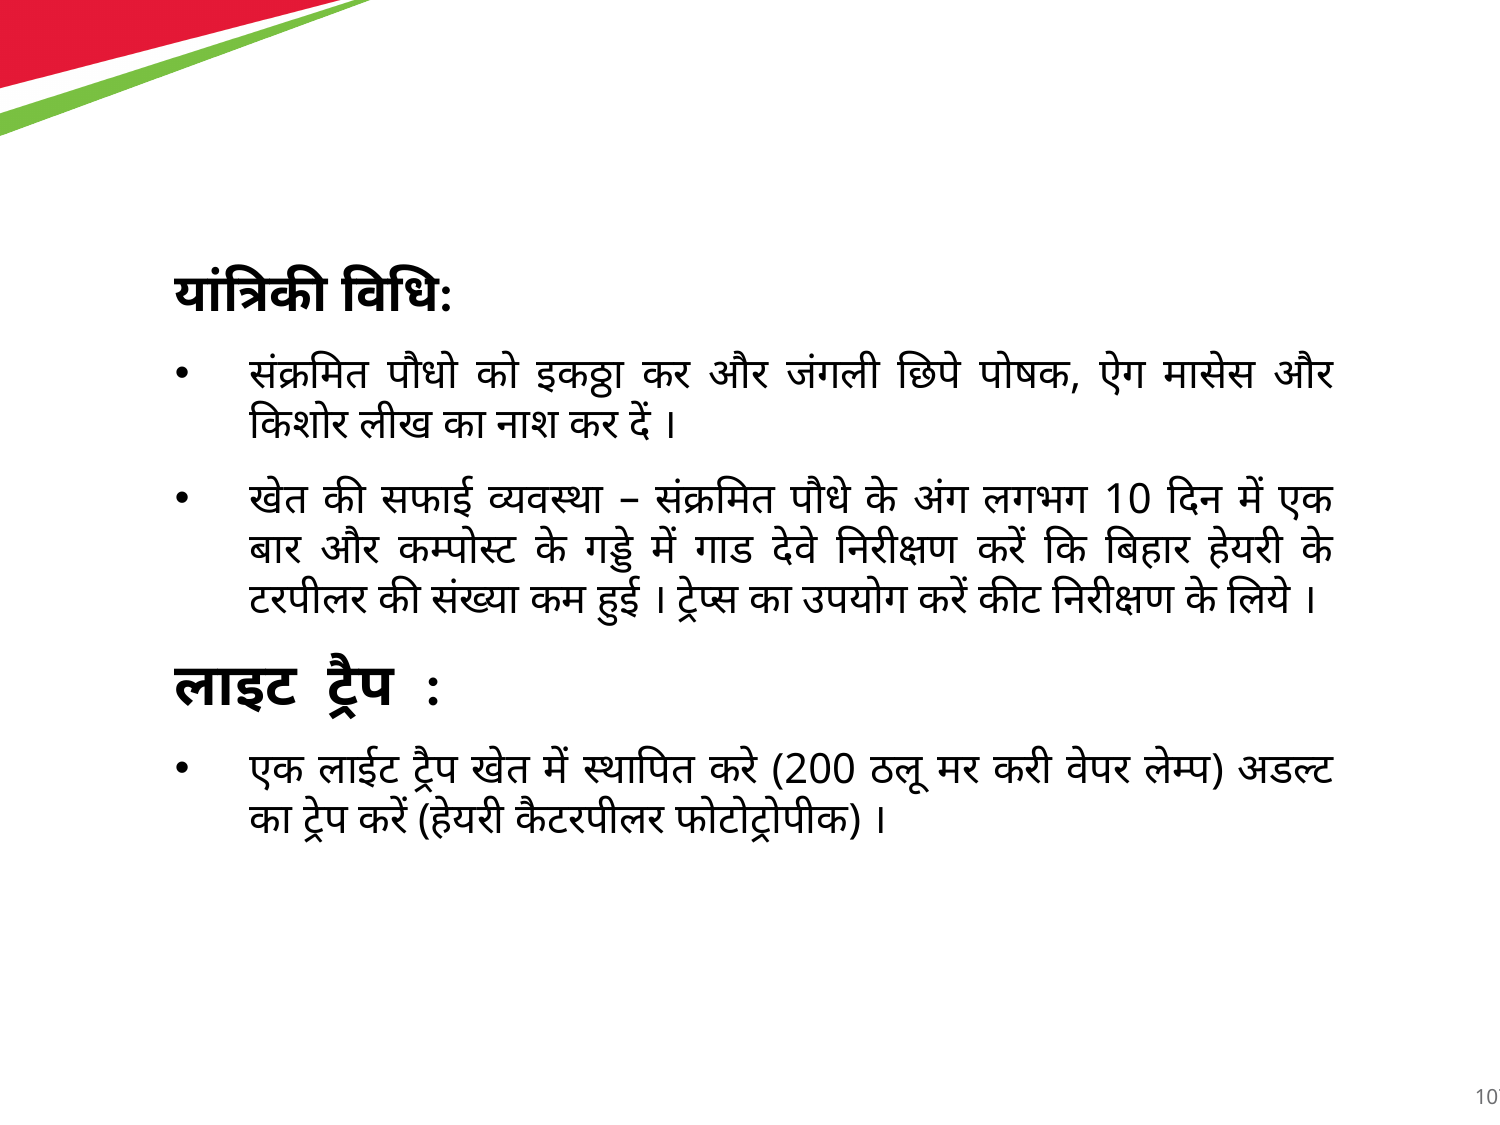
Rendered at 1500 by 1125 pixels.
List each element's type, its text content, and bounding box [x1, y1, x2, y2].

picture [0, 0, 373, 136]
text_box यांत्रिकी विधि: संक्रमित पौधो को इकठ्ठा कर और जंगली छिपे पोषक, ऐग मासेस और किशोर लीख का नाश कर दें । खेत की सफाई व्यवस्था – संक्रमित पौधे के अंग लगभग 10 दिन में एक बार और कम्पोस्ट के गड्डे में गाड देवे निरीक्षण करें कि बिहार हेयरी के टरपीलर की संख्या कम हुई । ट्रेप्स का उपयोग करें कीट निरीक्षण के लिये । लाइट ट्रैप : एक लाईट ट्रैप खेत में स्थापित करे (200 ठलू मर करी वेपर लेम्प) अडल्ट का ट्रेप करें (हेयरी कैटरपीलर फोटोट्रोपीक) । [160, 252, 1349, 850]
